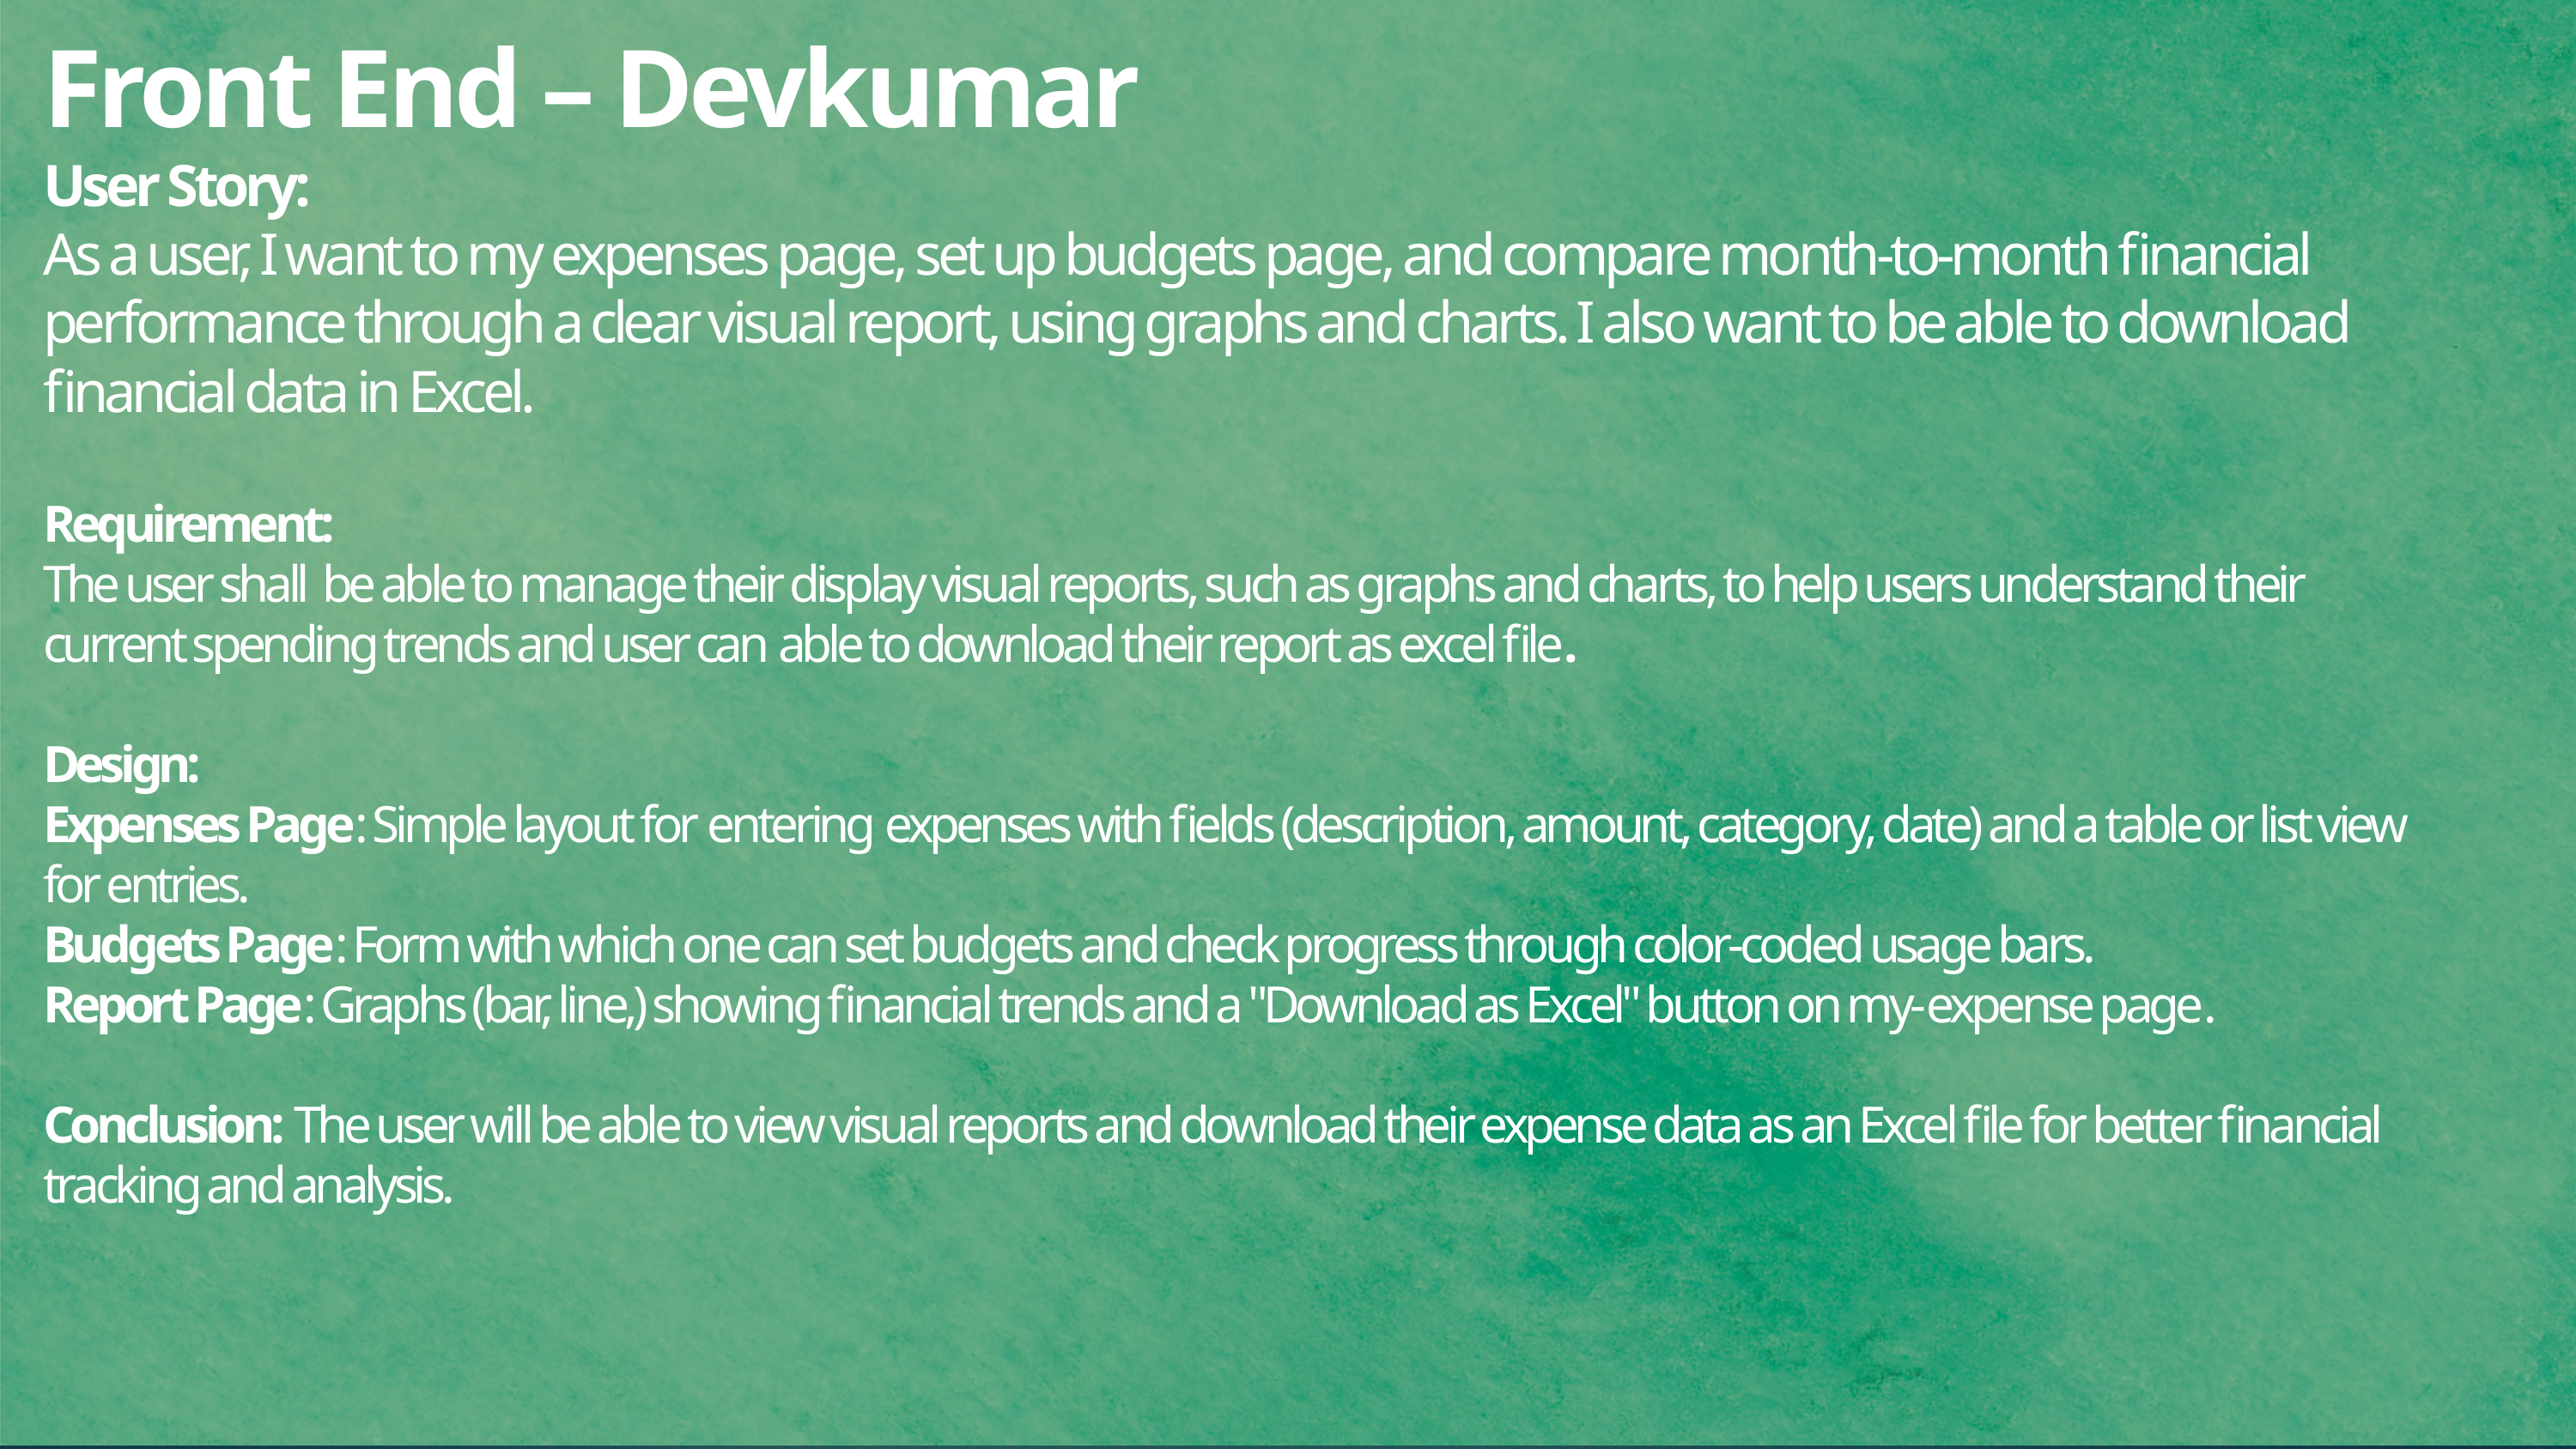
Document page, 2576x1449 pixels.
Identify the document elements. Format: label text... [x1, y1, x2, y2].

picture [0, 1446, 854, 1449]
text_box Front End – Devkumar User Story: As a user, I want to my expenses page, set up budgets page, and compare month-to-month financial performance through a clear visual report, using graphs and charts. I also want to be able to download financial data in Excel. Requirement: The user shall be able to manage their display visual reports, such as graphs and charts, to help users understand their current spending trends and user can able to download their report as excel file. Design: Expenses Page: Simple layout for entering expenses with fields (description, amount, category, date) and a table or list view for entries. Budgets Page: Form with which one can set budgets and check progress through color-coded usage bars. Report Page: Graphs (bar, line,) showing financial trends and a "Download as Excel" button on my-expense page. Conclusion: The user will be able to view visual reports and download their expense data as an Excel file for better financial tracking and analysis. [43, 3, 2447, 1333]
picture [1818, 1446, 2029, 1449]
text_box [0, 0, 2576, 1446]
